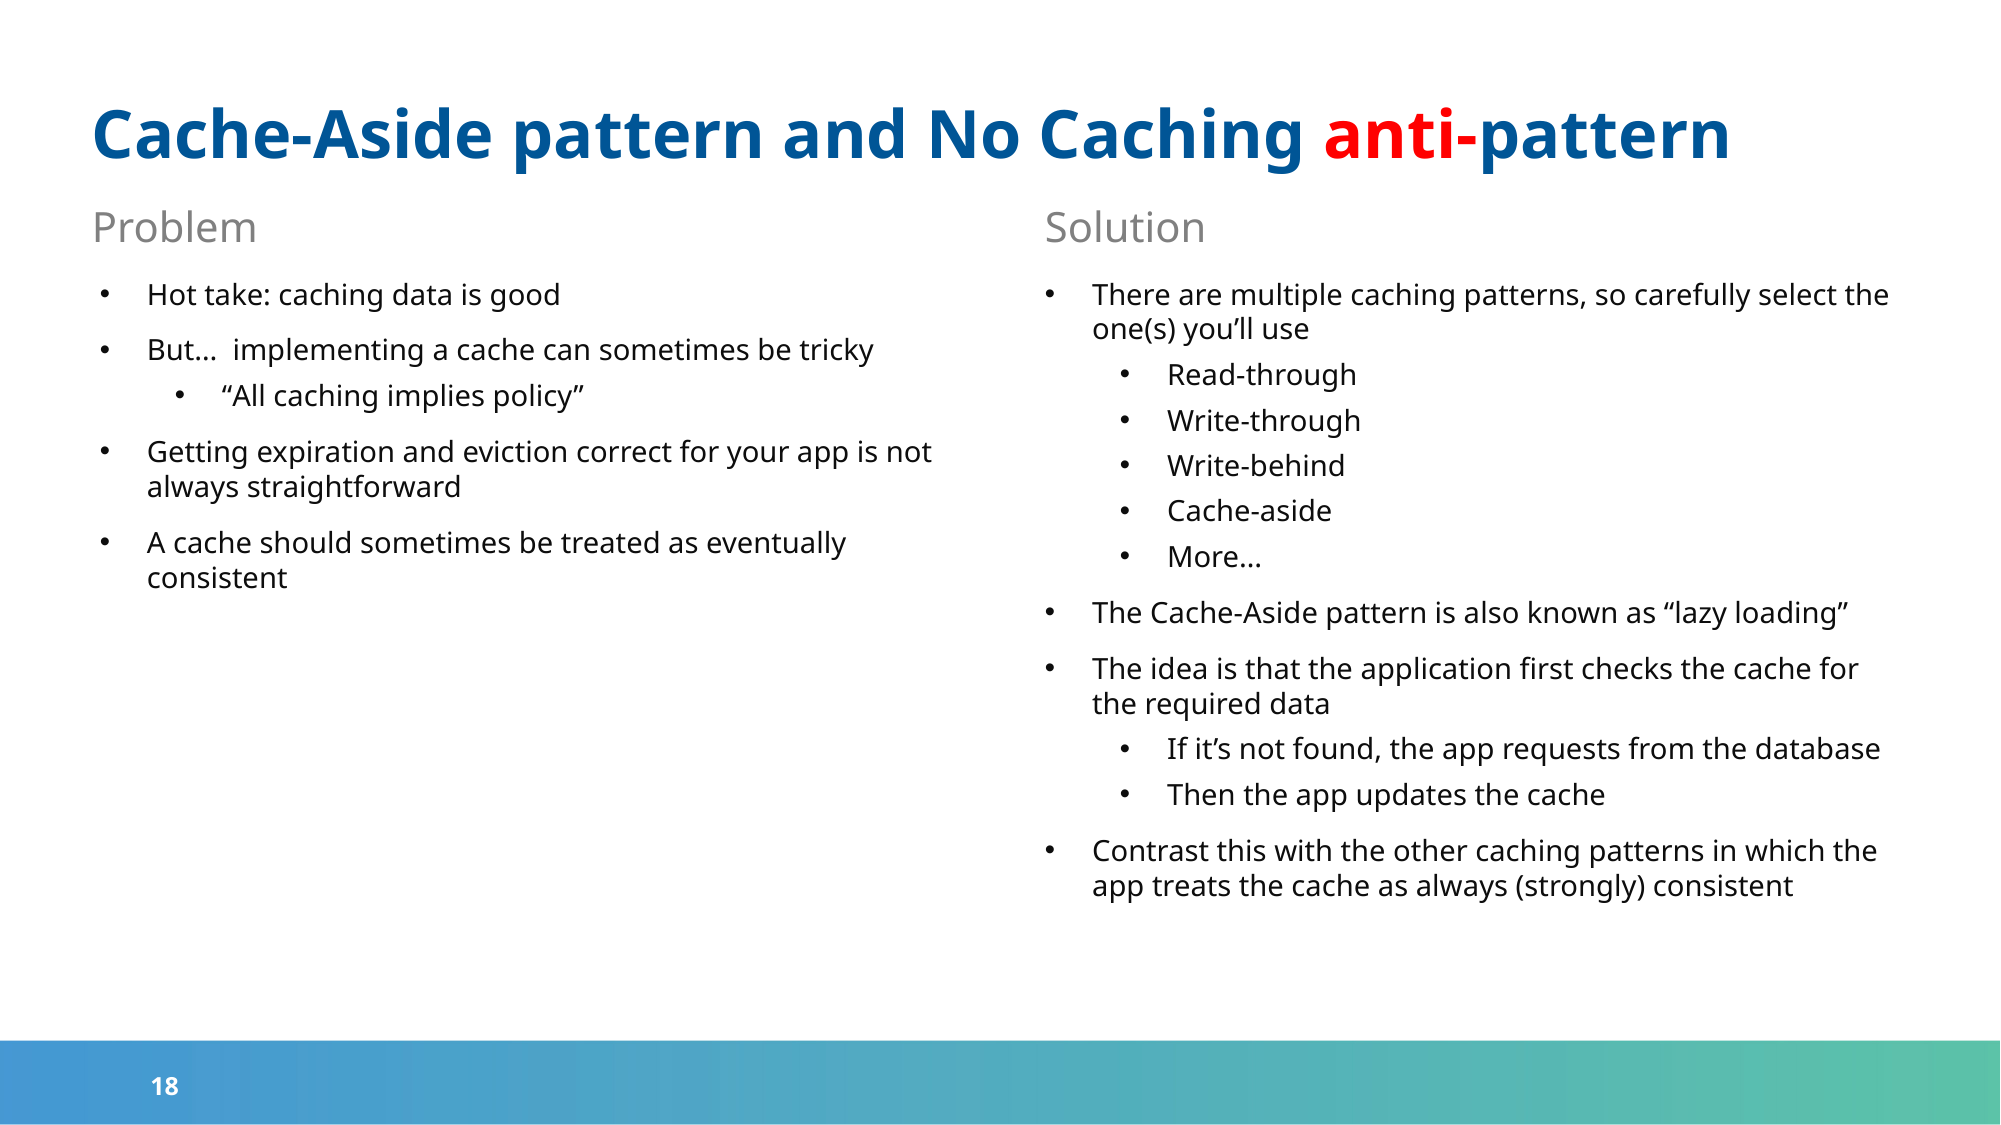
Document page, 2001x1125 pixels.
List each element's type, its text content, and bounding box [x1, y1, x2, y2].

list Problem [76, 198, 970, 269]
text_box Solution [1030, 198, 1924, 269]
list There are multiple caching patterns, so carefully select the one(s) you’ll use Read-through Write-through Write-behind Cache-aside More… The Cache-Aside pattern is also known as “lazy loading” The idea is that the application first checks the cache for the required data If it’s not found, the app requests from the database Then the app updates the cache Contrast this with the other caching patterns in which the app treats the cache as always (strongly) consistent [1030, 269, 1916, 975]
picture [0, 0, 2000, 1125]
title Cache-Aside pattern and No Caching anti-pattern [76, 71, 1924, 181]
list Hot take: caching data is good But… implementing a cache can sometimes be tricky “All caching implies policy” Getting expiration and eviction correct for your app is not always straightforward A cache should sometimes be treated as eventually consistent [84, 269, 970, 999]
